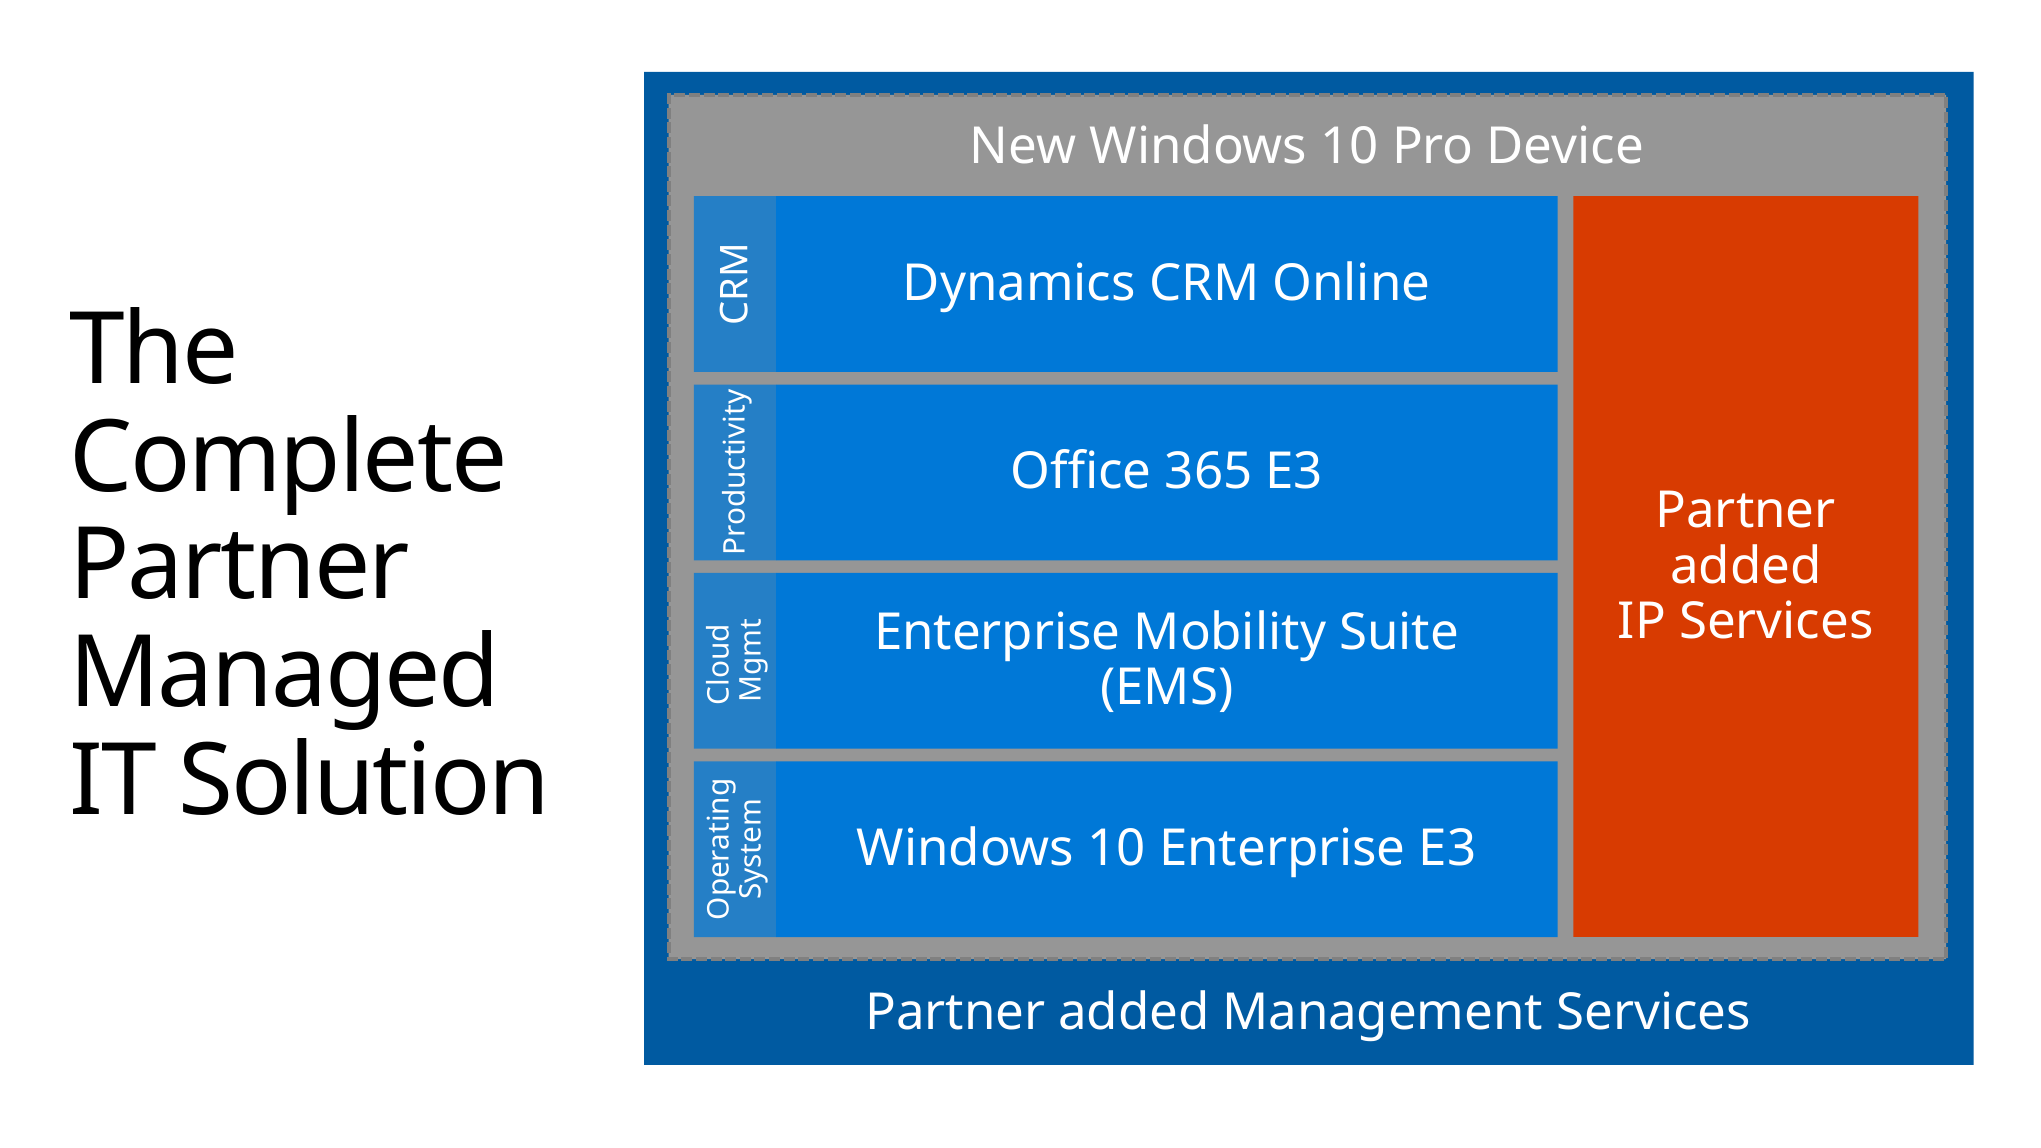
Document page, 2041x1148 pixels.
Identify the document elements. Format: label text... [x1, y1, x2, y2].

text_box Operating System [693, 761, 775, 938]
text_box CRM [693, 195, 777, 373]
text_box Productivity [693, 384, 777, 561]
text_box Cloud Mgmt [693, 572, 777, 749]
text_box Enterprise Mobility Suite (EMS) [777, 572, 1558, 749]
title The Complete Partner Managed IT Solution [45, 48, 1996, 1085]
text_box Windows 10 Enterprise E3 [775, 761, 1558, 938]
text_box Partner added Management Services [643, 71, 1974, 1066]
text_box Office 365 E3 [777, 384, 1558, 561]
text_box Dynamics CRM Online [777, 195, 1558, 373]
text_box New Windows 10 Pro Device [668, 94, 1947, 960]
text_box Partner added IP Services [1573, 195, 1919, 938]
